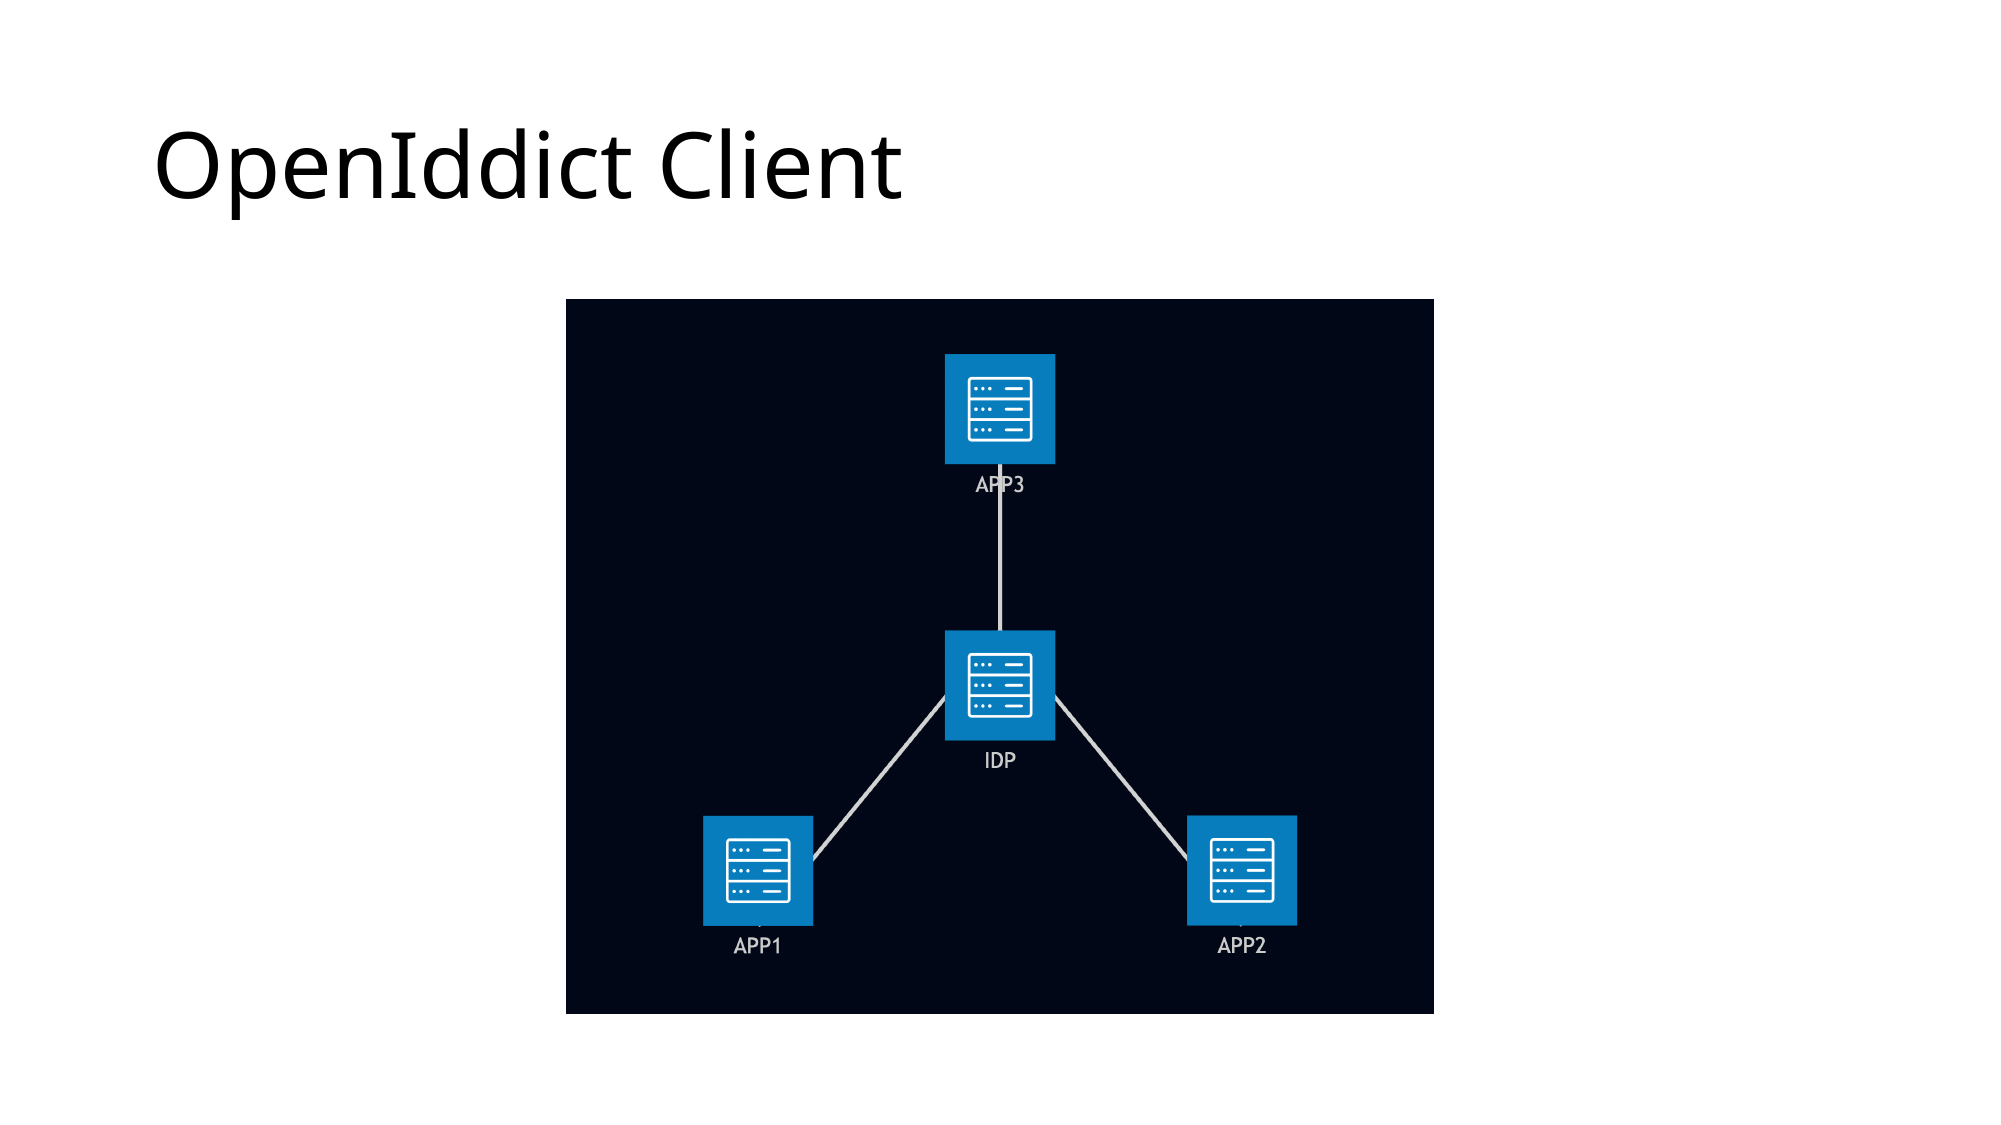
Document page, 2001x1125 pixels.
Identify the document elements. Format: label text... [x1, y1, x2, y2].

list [566, 298, 1434, 1014]
title OpenIddict Client [137, 59, 1863, 278]
